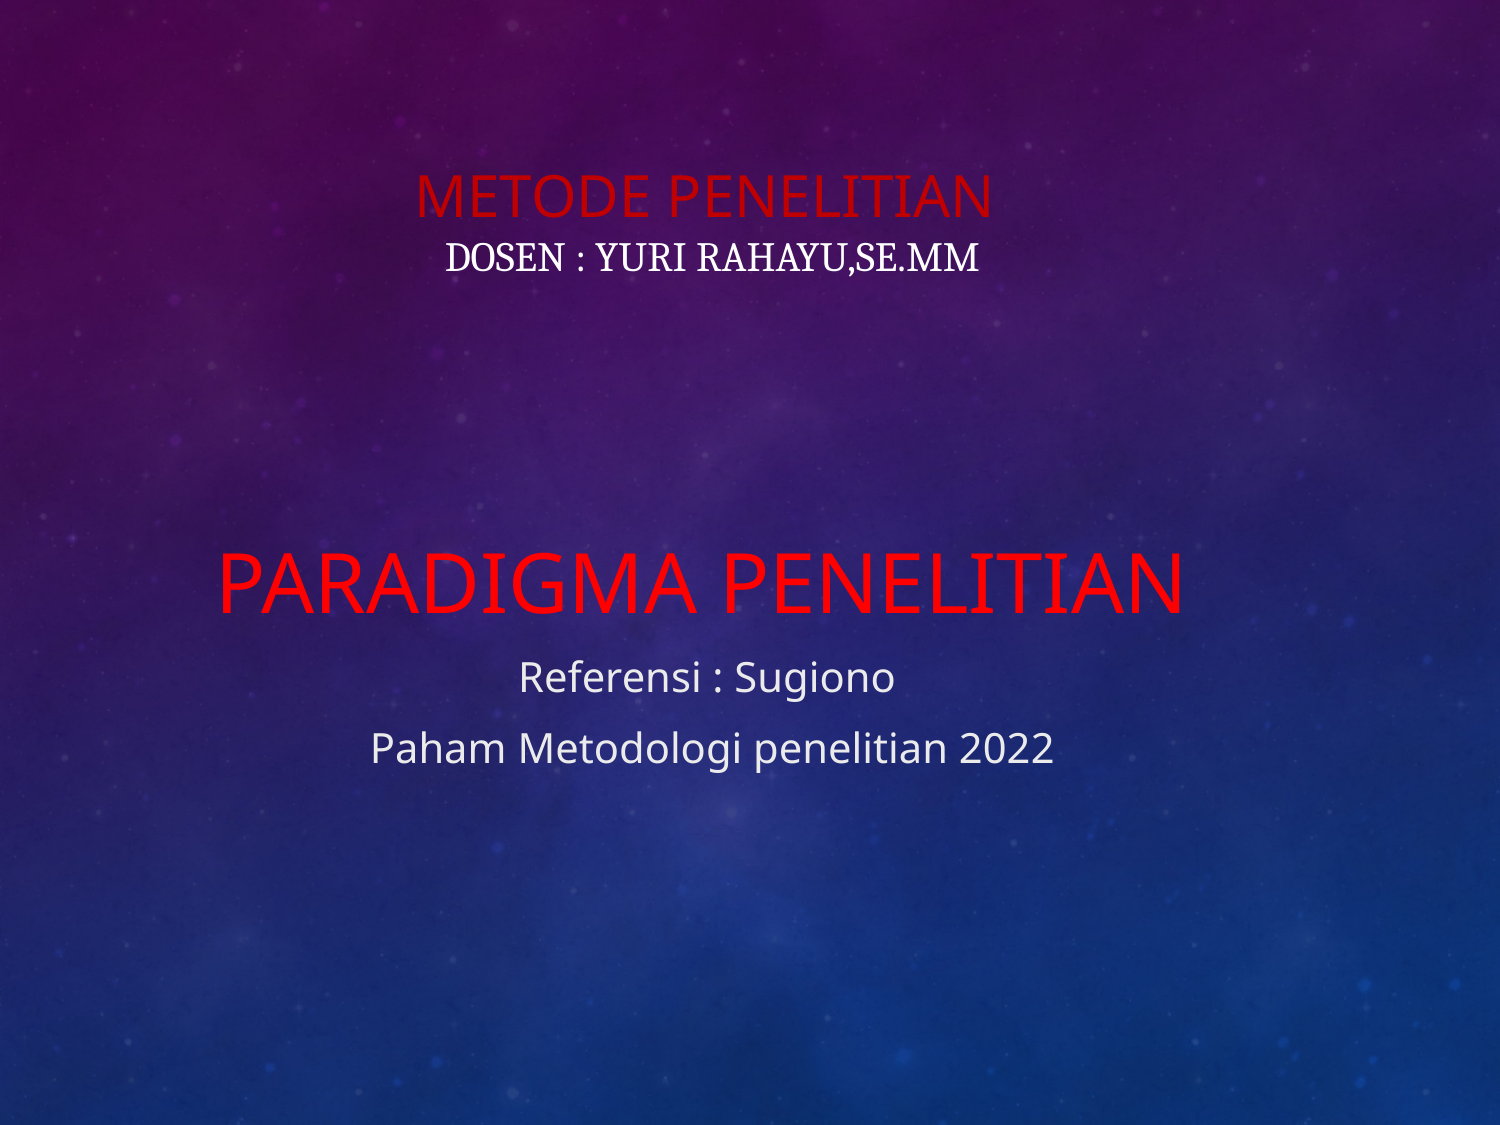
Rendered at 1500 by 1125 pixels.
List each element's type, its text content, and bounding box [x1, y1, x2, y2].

title METODE PENELITIAN DOSEN : Yuri Rahayu,SE.MM [75, 99, 1350, 339]
picture [0, 0, 1500, 1125]
list PARADIGMA PENELITIAN Referensi : Sugiono Paham Metodologi penelitian 2022 [75, 351, 1350, 950]
